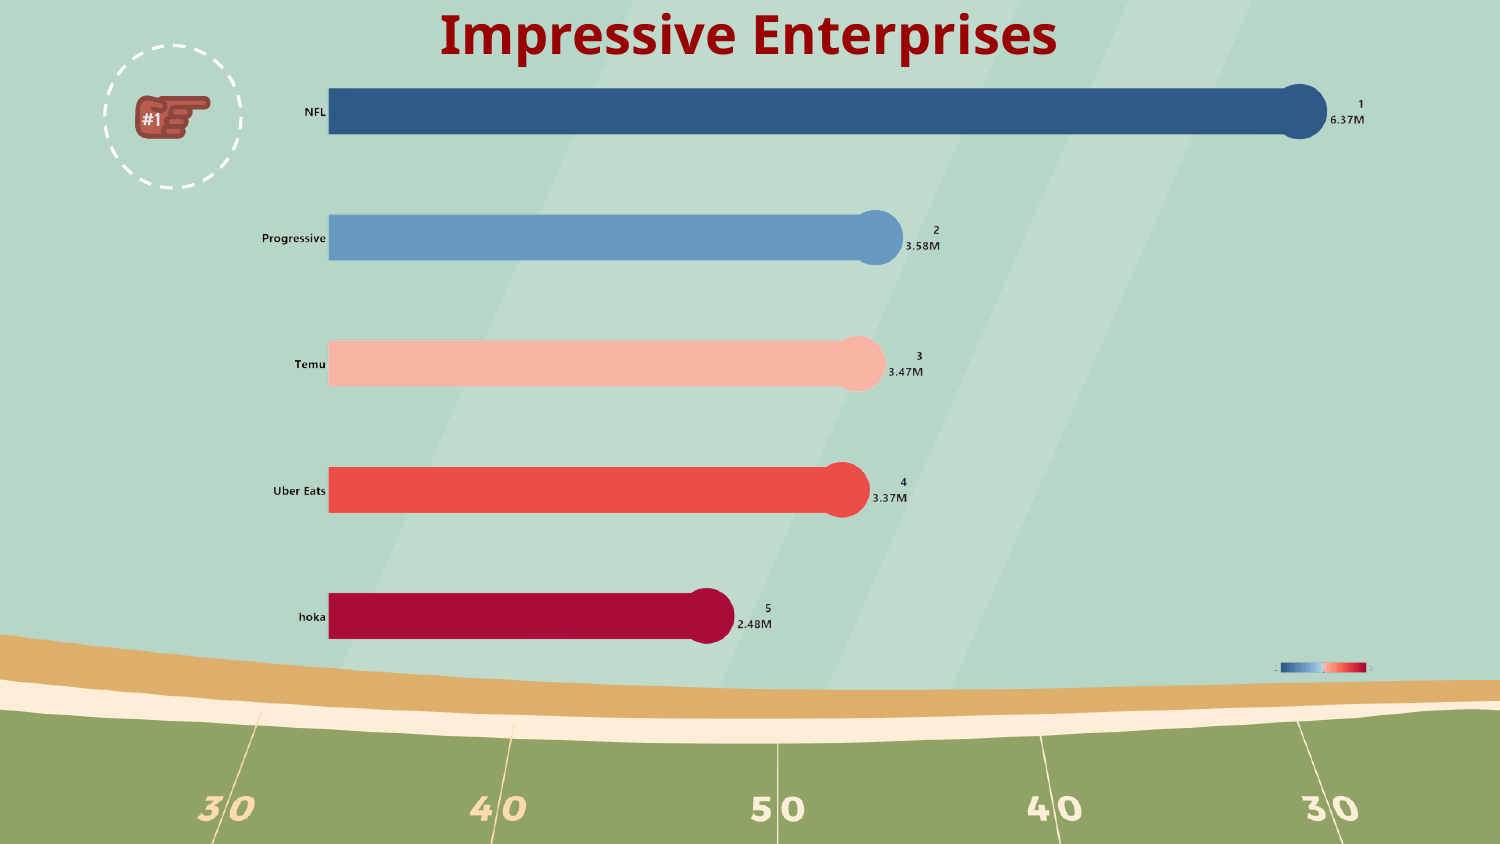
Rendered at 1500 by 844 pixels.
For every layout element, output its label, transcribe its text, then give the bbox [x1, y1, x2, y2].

title Impressive Enterprises [118, 0, 1382, 79]
text_box [104, 45, 242, 188]
picture [0, 0, 1500, 844]
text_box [150, 78, 195, 155]
